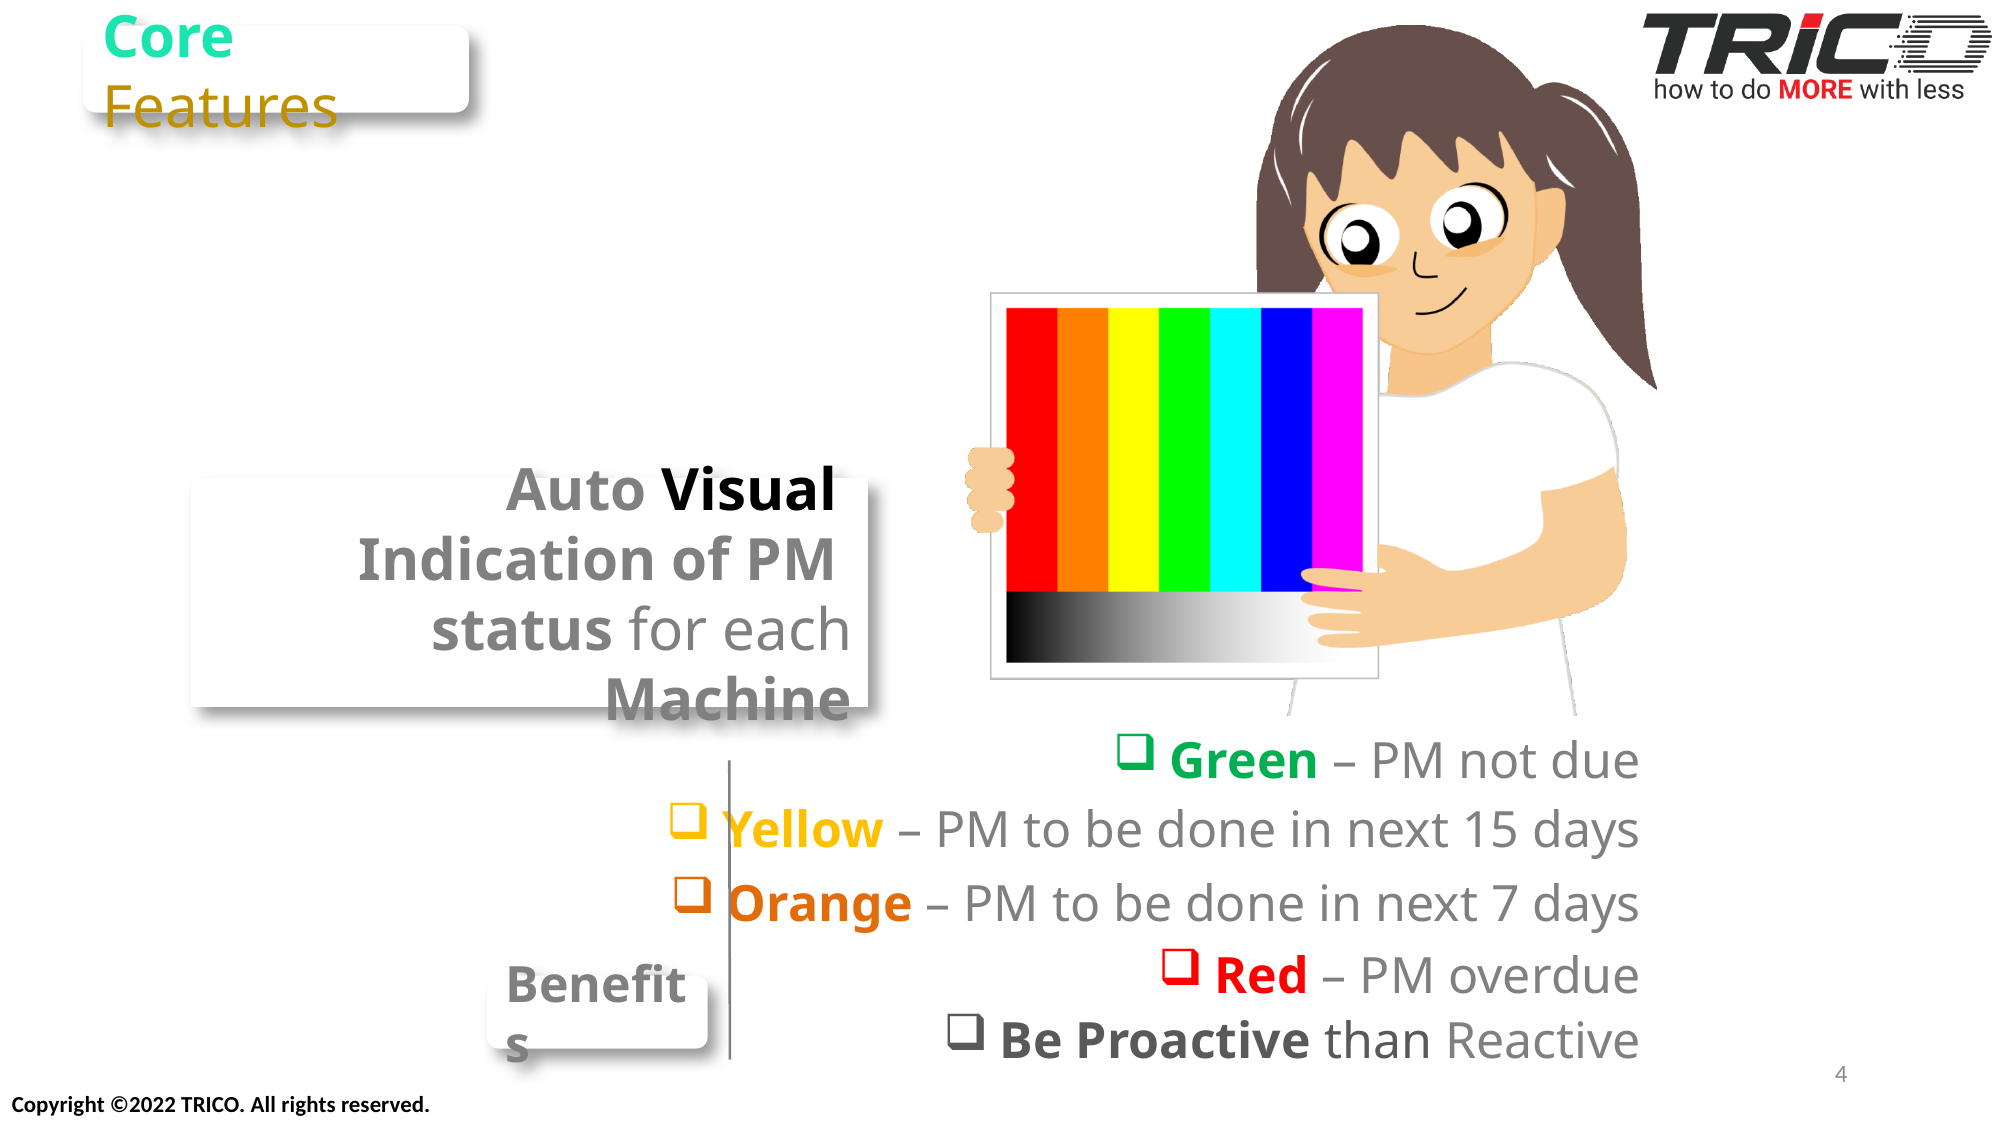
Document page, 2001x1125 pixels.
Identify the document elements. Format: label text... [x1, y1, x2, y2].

text_box Auto Visual Indication of PM status for each Machine [191, 478, 868, 707]
text_box Red – PM overdue [731, 936, 1656, 1011]
text_box Yellow – PM to be done in next 15 days [731, 789, 1656, 865]
text_box Orange – PM to be done in next 7 days [529, 865, 728, 936]
text_box Copyright ©2022 TRICO. All rights reserved. [0, 1079, 489, 1125]
text_box Red – PM overdue [529, 936, 728, 1011]
text_box Benefits [486, 975, 708, 1049]
picture [965, 11, 1994, 716]
text_box Core Features [82, 25, 469, 113]
text_box Green – PM not due [529, 720, 1656, 789]
text_box Be Proactive than Reactive [316, 1001, 1657, 1077]
text_box Yellow – PM to be done in next 15 days [529, 789, 728, 865]
text_box Orange – PM to be done in next 7 days [731, 865, 1656, 936]
slide_number 4 [1412, 1042, 1863, 1103]
